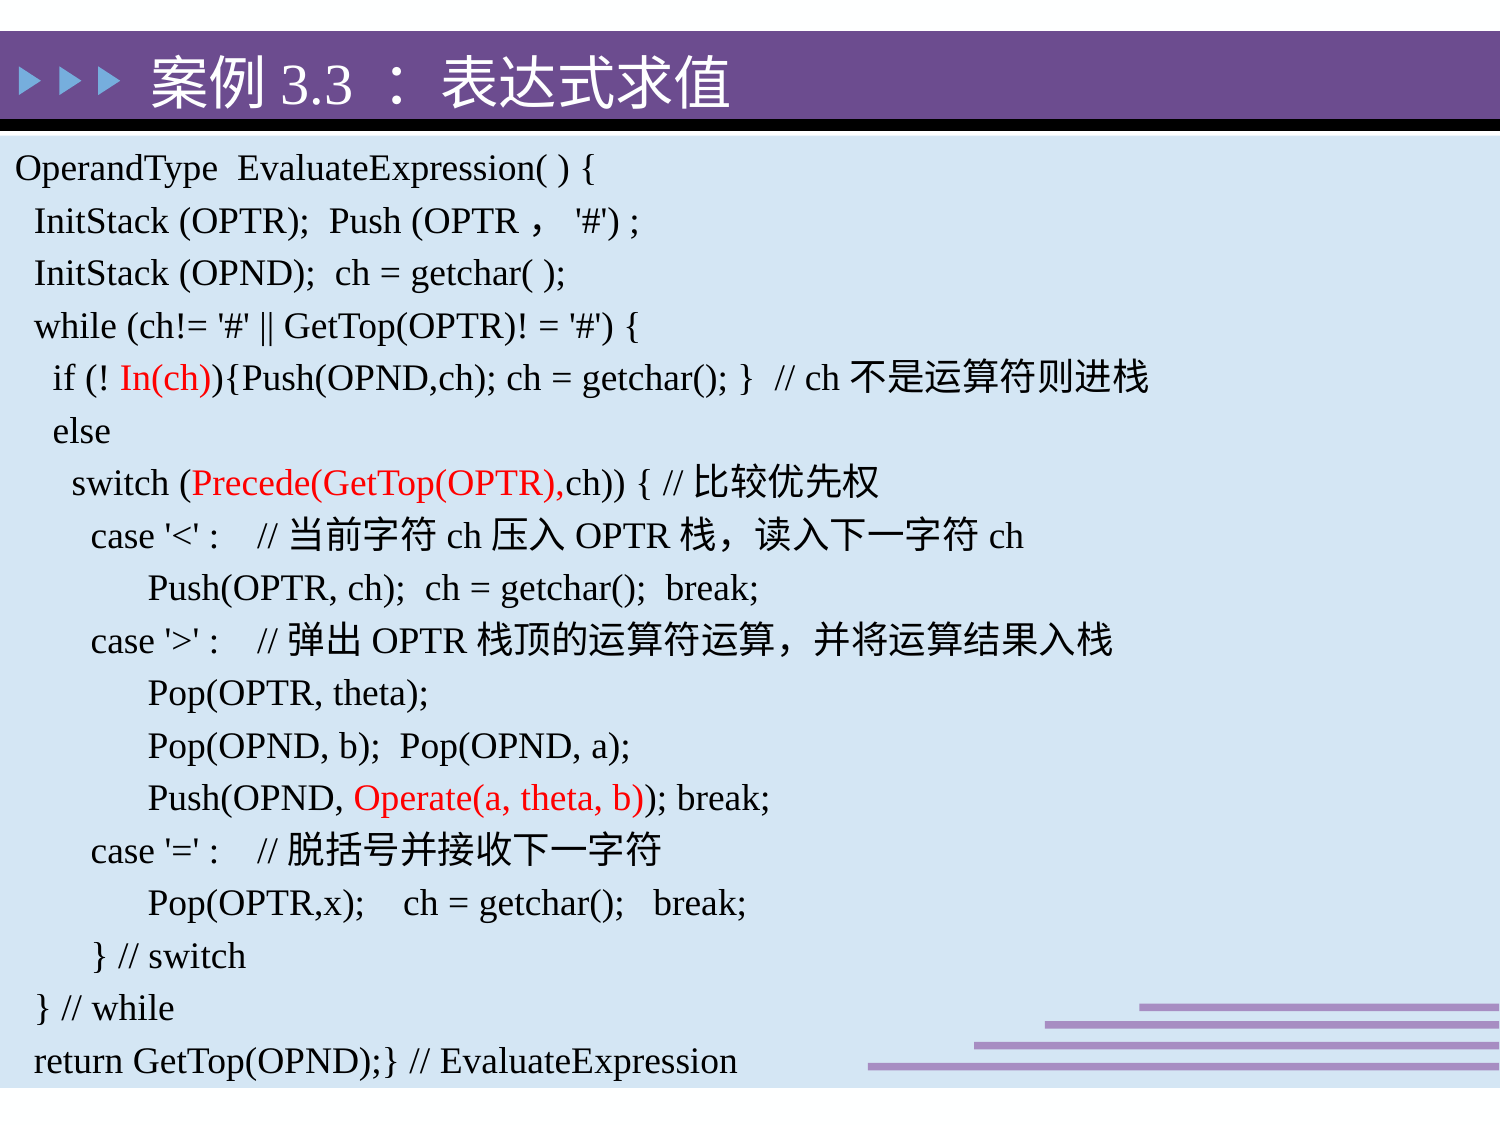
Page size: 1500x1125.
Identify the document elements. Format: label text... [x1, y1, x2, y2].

text_box OperandType EvaluateExpression( ) { InitStack (OPTR); Push (OPTR，'#') ; InitStack (OPND); ch = getchar( ); while (ch!= '#' || GetTop(OPTR)! = '#') { if (! In(ch)){Push(OPND,ch); ch = getchar(); } // ch不是运算符则进栈 else switch (Precede(GetTop(OPTR),ch)) { //比较优先权 case '<' : //当前字符ch压入OPTR栈，读入下一字符ch Push(OPTR, ch); ch = getchar(); break; case '>' : //弹出OPTR栈顶的运算符运算，并将运算结果入栈 Pop(OPTR, theta); Pop(OPND, b); Pop(OPND, a); Push(OPND, Operate(a, theta, b)); break; case '=' : //脱括号并接收下一字符 Pop(OPTR,x); ch = getchar(); break; } // switch } // while return GetTop(OPND);} // EvaluateExpression [0, 135, 1500, 1088]
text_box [867, 1003, 1500, 1071]
text_box 案例3.3 ：表达式求值 [135, 31, 945, 131]
